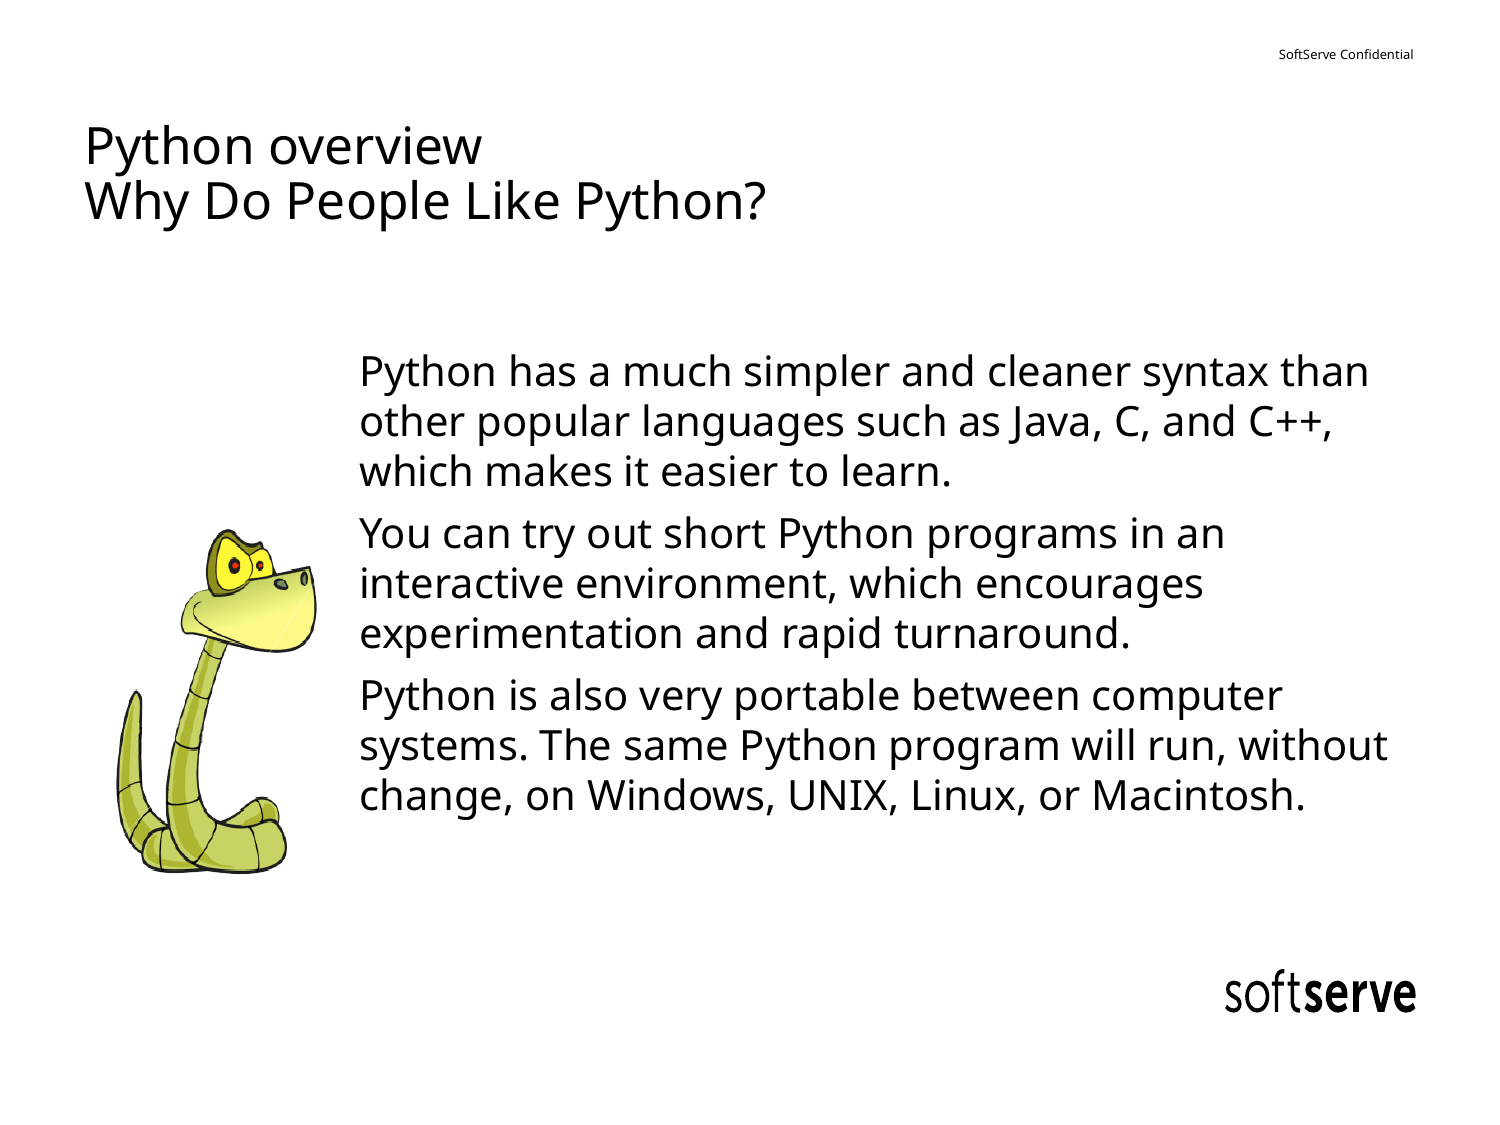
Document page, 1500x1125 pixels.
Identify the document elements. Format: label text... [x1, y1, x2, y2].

title Python overview Why Do People Like Python? [84, 112, 1416, 285]
list Python has a much simpler and cleaner syntax than other popular languages such as Java, C, and C++, which makes it easier to learn. You can try out short Python programs in an interactive environment, which encourages experimentation and rapid turnaround. Python is also very portable between computer systems. The same Python program will run, without change, on Windows, UNIX, Linux, or Macintosh. [359, 337, 1416, 900]
picture [110, 523, 324, 883]
